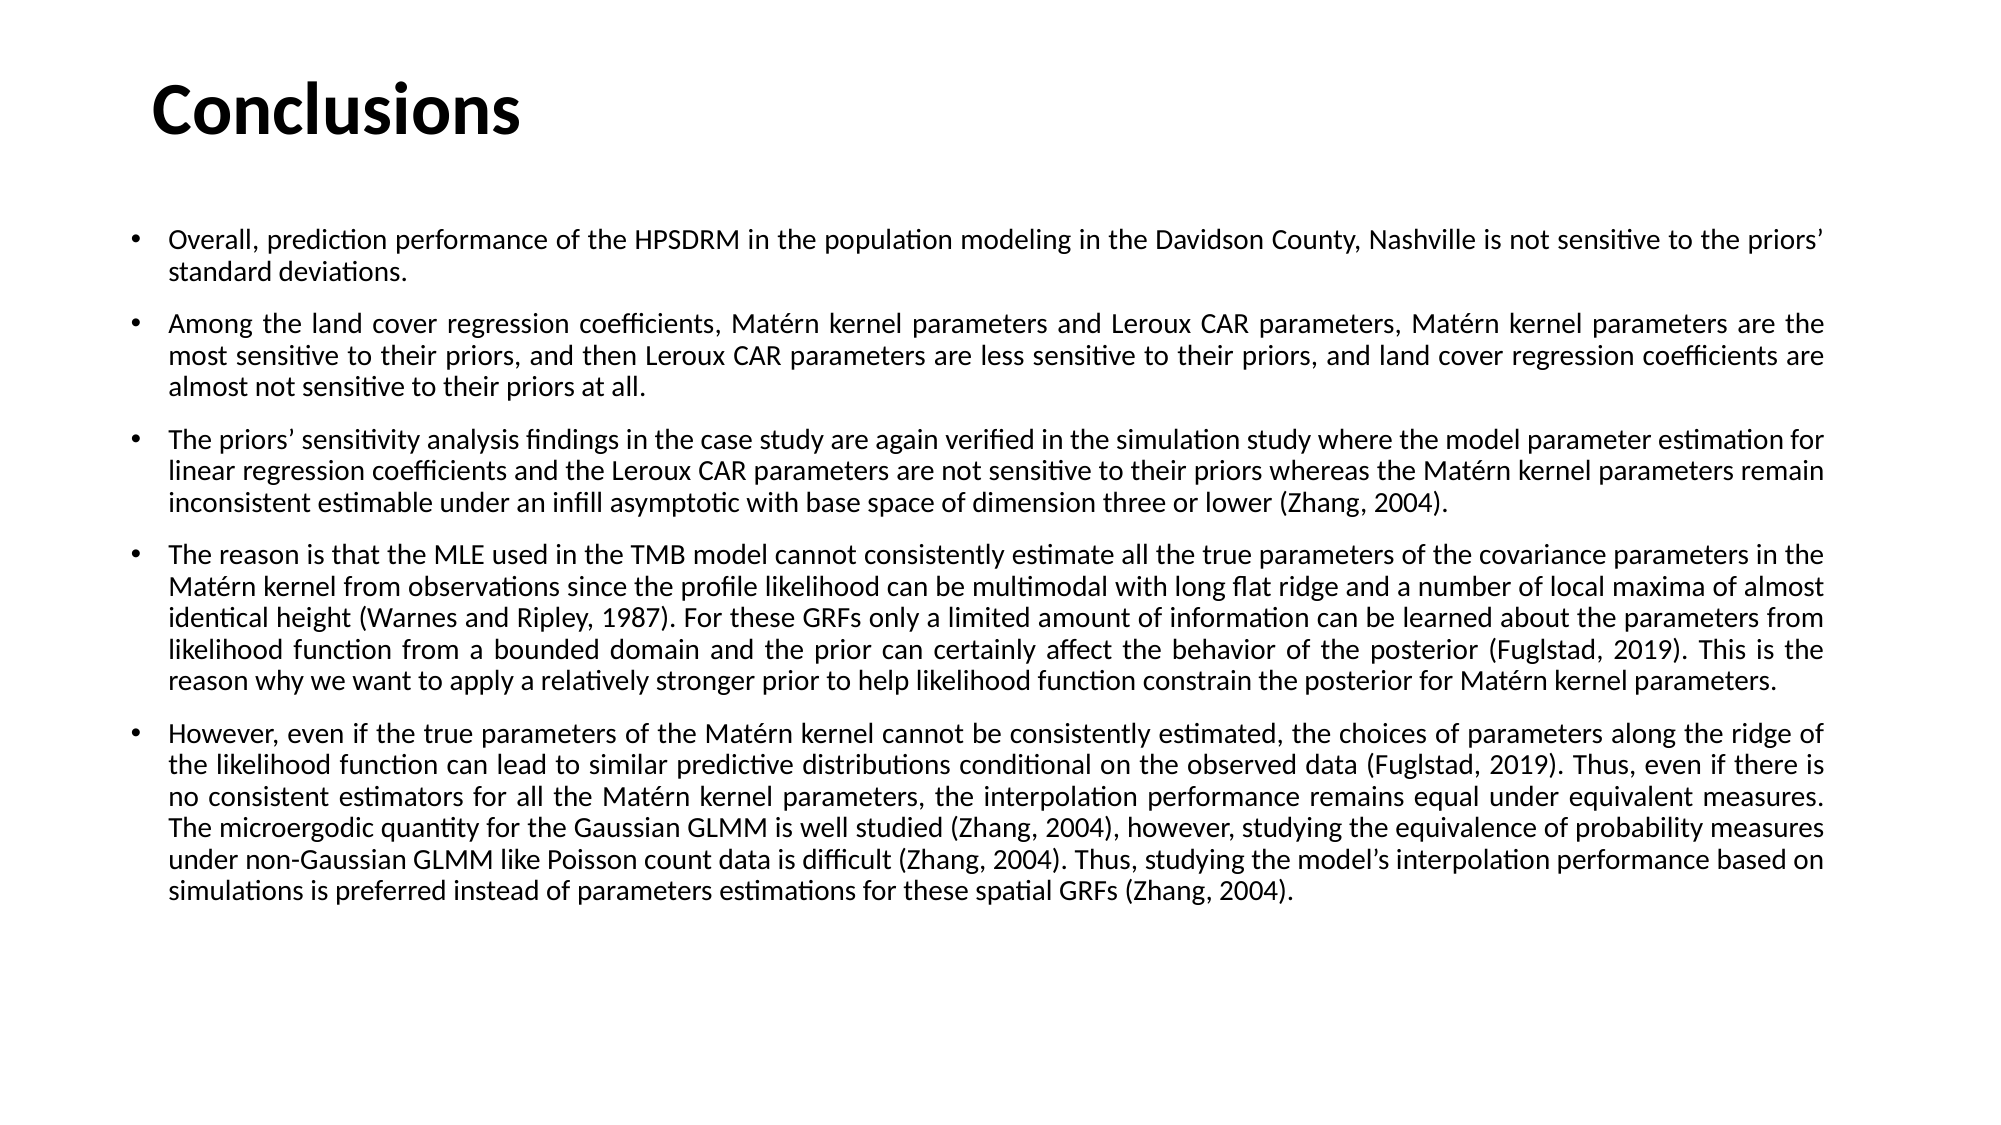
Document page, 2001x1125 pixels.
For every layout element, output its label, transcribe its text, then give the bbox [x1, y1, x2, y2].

title Conclusions [137, 53, 1000, 168]
list Overall, prediction performance of the HPSDRM in the population modeling in the Davidson County, Nashville is not sensitive to the priors’ standard deviations. Among the land cover regression coefficients, Matérn kernel parameters and Leroux CAR parameters, Matérn kernel parameters are the most sensitive to their priors, and then Leroux CAR parameters are less sensitive to their priors, and land cover regression coefficients are almost not sensitive to their priors at all. The priors’ sensitivity analysis findings in the case study are again verified in the simulation study where the model parameter estimation for linear regression coefficients and the Leroux CAR parameters are not sensitive to their priors whereas the Matérn kernel parameters remain inconsistent estimable under an infill asymptotic with base space of dimension three or lower (Zhang, 2004). The reason is that the MLE used in the TMB model cannot consistently estimate all the true parameters of the covariance parameters in the Matérn kernel from observations since the profile likelihood can be multimodal with long flat ridge and a number of local maxima of almost identical height (Warnes and Ripley, 1987). For these GRFs only a limited amount of information can be learned about the parameters from likelihood function from a bounded domain and the prior can certainly affect the behavior of the posterior (Fuglstad, 2019). This is the reason why we want to apply a relatively stronger prior to help likelihood function constrain the posterior for Matérn kernel parameters. However, even if the true parameters of the Matérn kernel cannot be consistently estimated, the choices of parameters along the ridge of the likelihood function can lead to similar predictive distributions conditional on the observed data (Fuglstad, 2019). Thus, even if there is no consistent estimators for all the Matérn kernel parameters, the interpolation performance remains equal under equivalent measures. The microergodic quantity for the Gaussian GLMM is well studied (Zhang, 2004), however, studying the equivalence of probability measures under non-Gaussian GLMM like Poisson count data is difficult (Zhang, 2004). Thus, studying the model’s interpolation performance based on simulations is preferred instead of parameters estimations for these spatial GRFs (Zhang, 2004). [115, 217, 1841, 1031]
